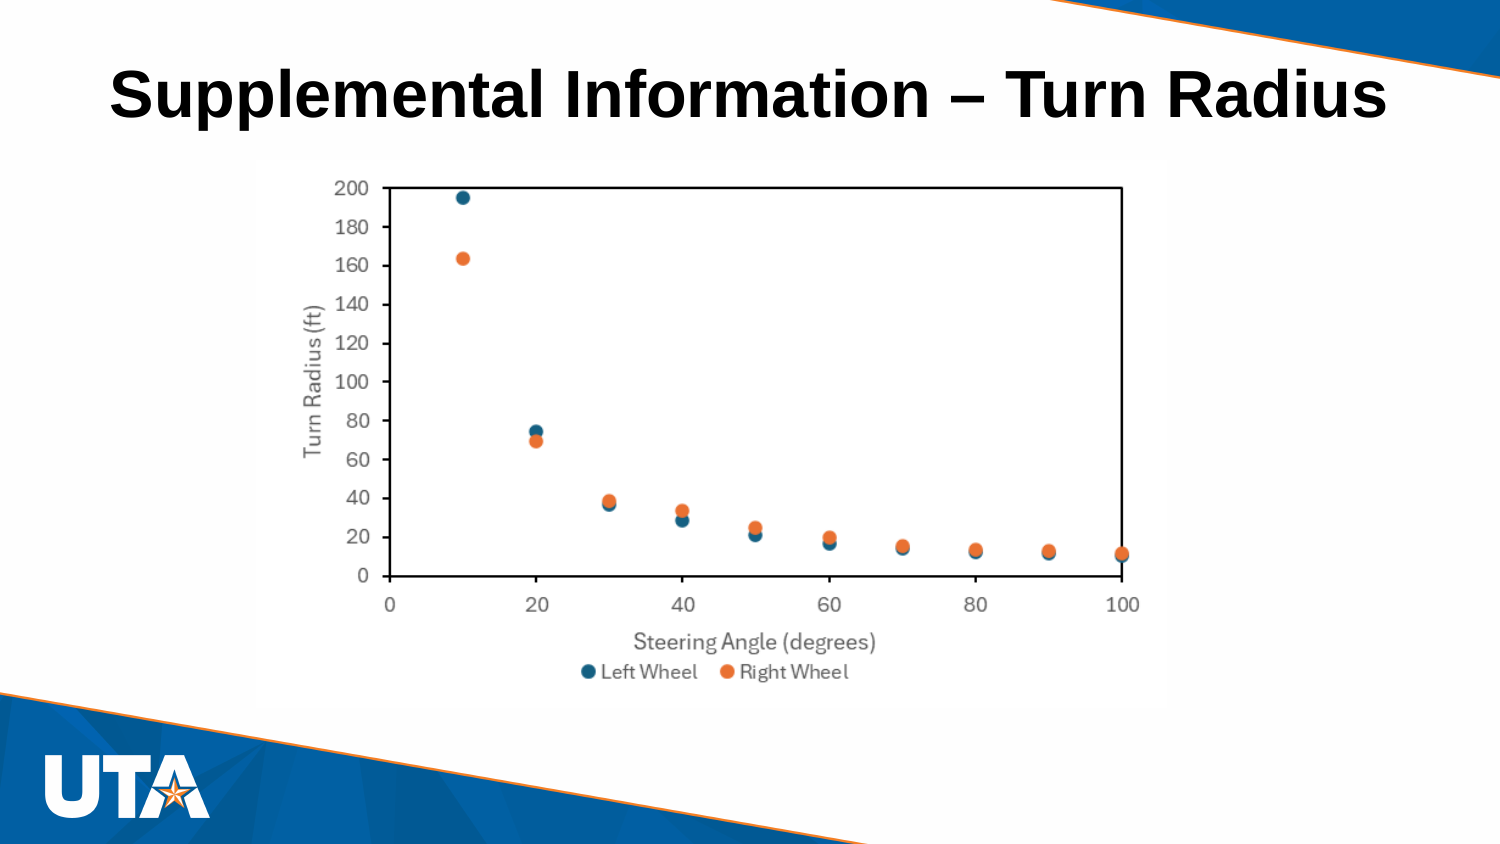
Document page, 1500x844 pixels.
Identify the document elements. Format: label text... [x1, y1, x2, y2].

title Supplemental Information – Turn Radius [75, 20, 1425, 161]
picture [0, 0, 1500, 844]
